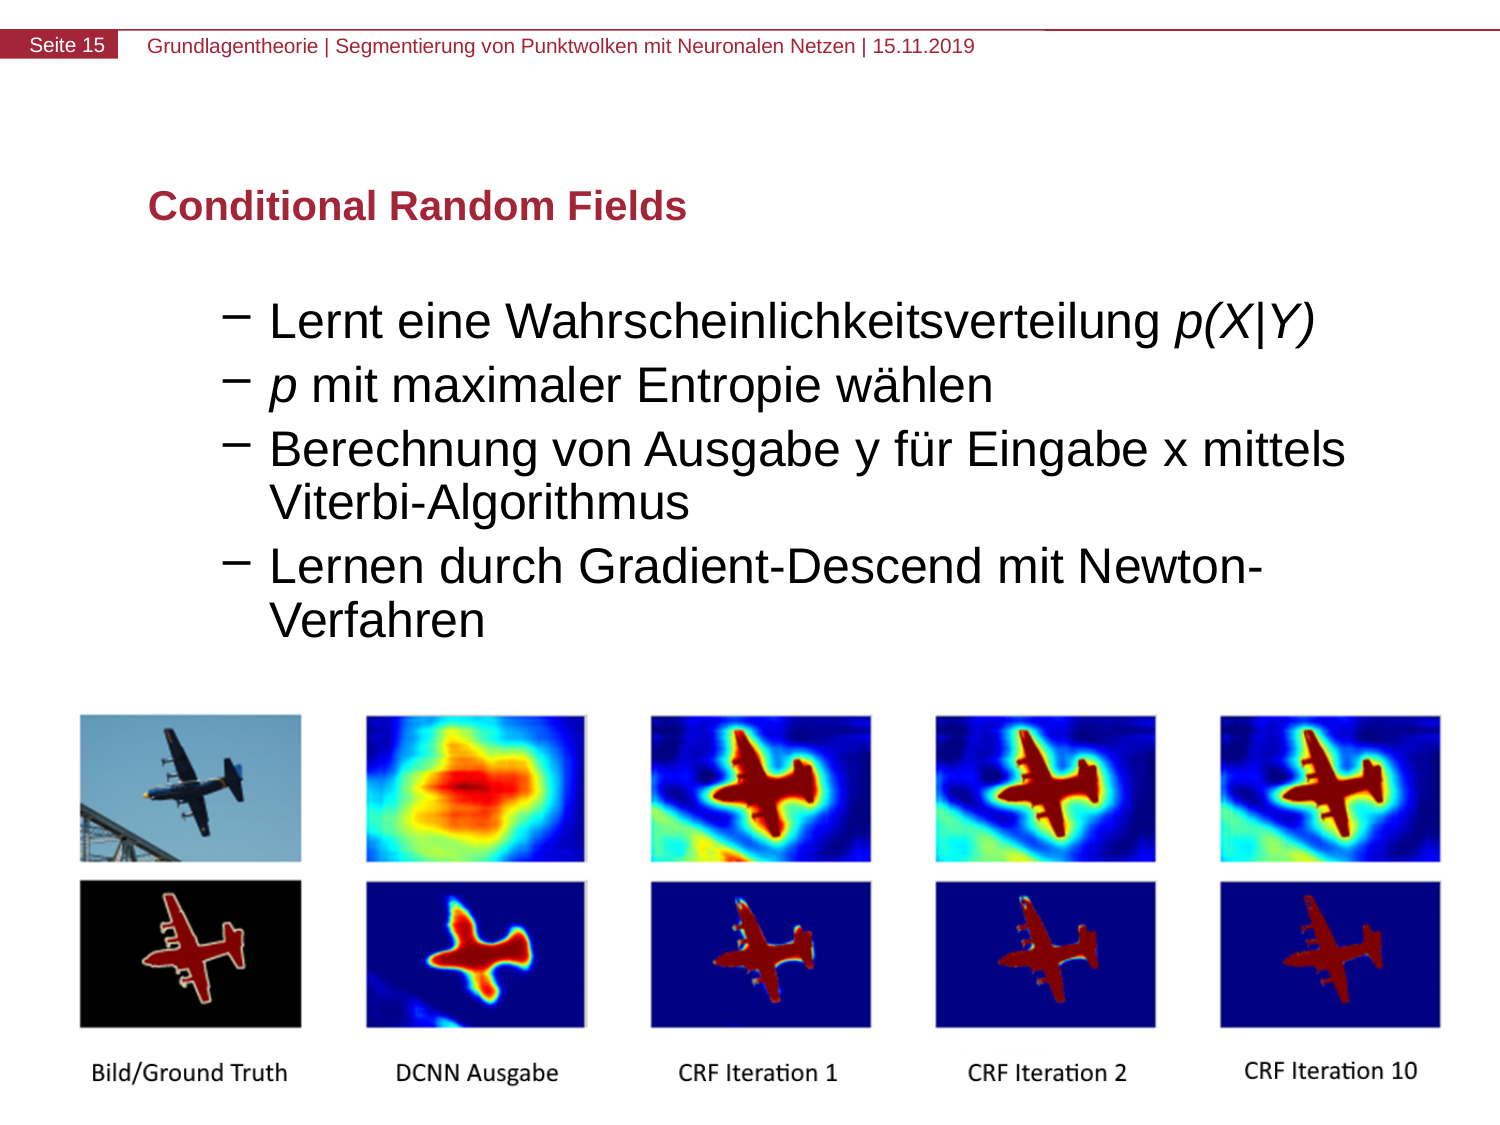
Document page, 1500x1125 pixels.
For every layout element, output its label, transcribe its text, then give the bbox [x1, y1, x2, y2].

list Lernt eine Wahrscheinlichkeitsverteilung p(X|Y) p mit maximaler Entropie wählen Berechnung von Ausgabe y für Eingabe x mittels Viterbi-Algorithmus Lernen durch Gradient-Descend mit Newton-Verfahren [132, 287, 1371, 674]
title Conditional Random Fields [132, 149, 1413, 258]
picture [46, 675, 1454, 1125]
